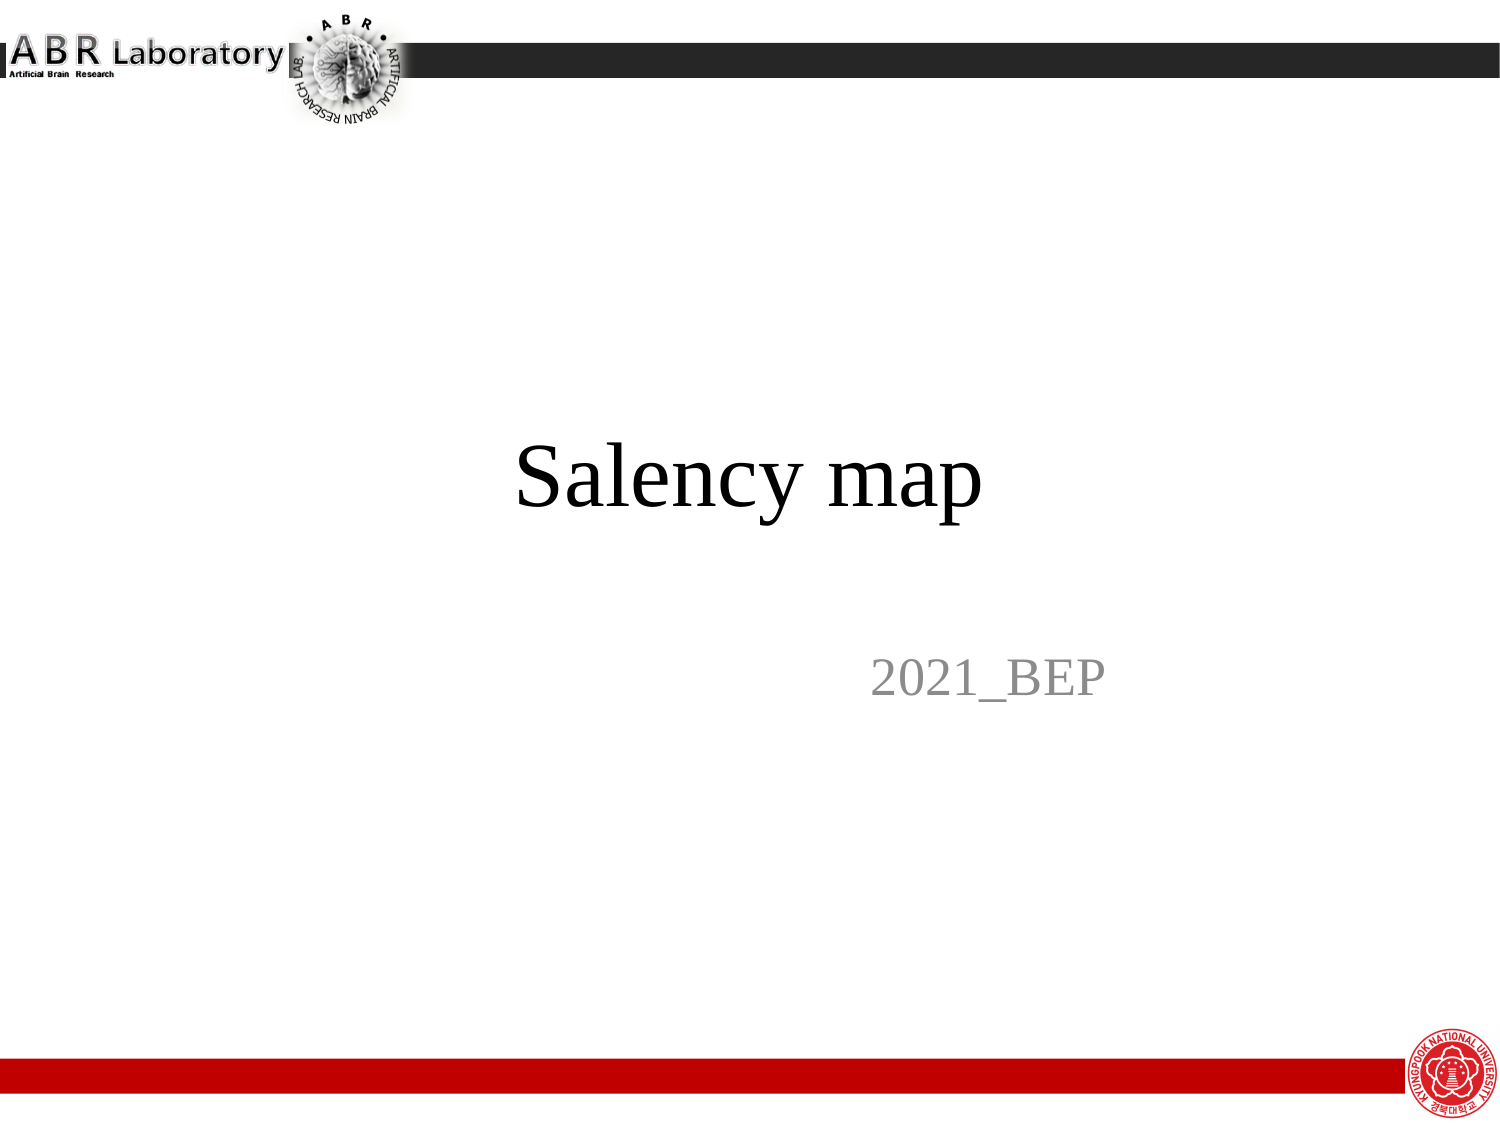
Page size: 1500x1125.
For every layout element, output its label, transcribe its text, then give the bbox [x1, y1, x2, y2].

picture [6, 4, 419, 136]
text_box Salency map [112, 349, 1388, 591]
text_box 2021_BEP [643, 633, 1334, 830]
picture [1405, 1026, 1500, 1119]
